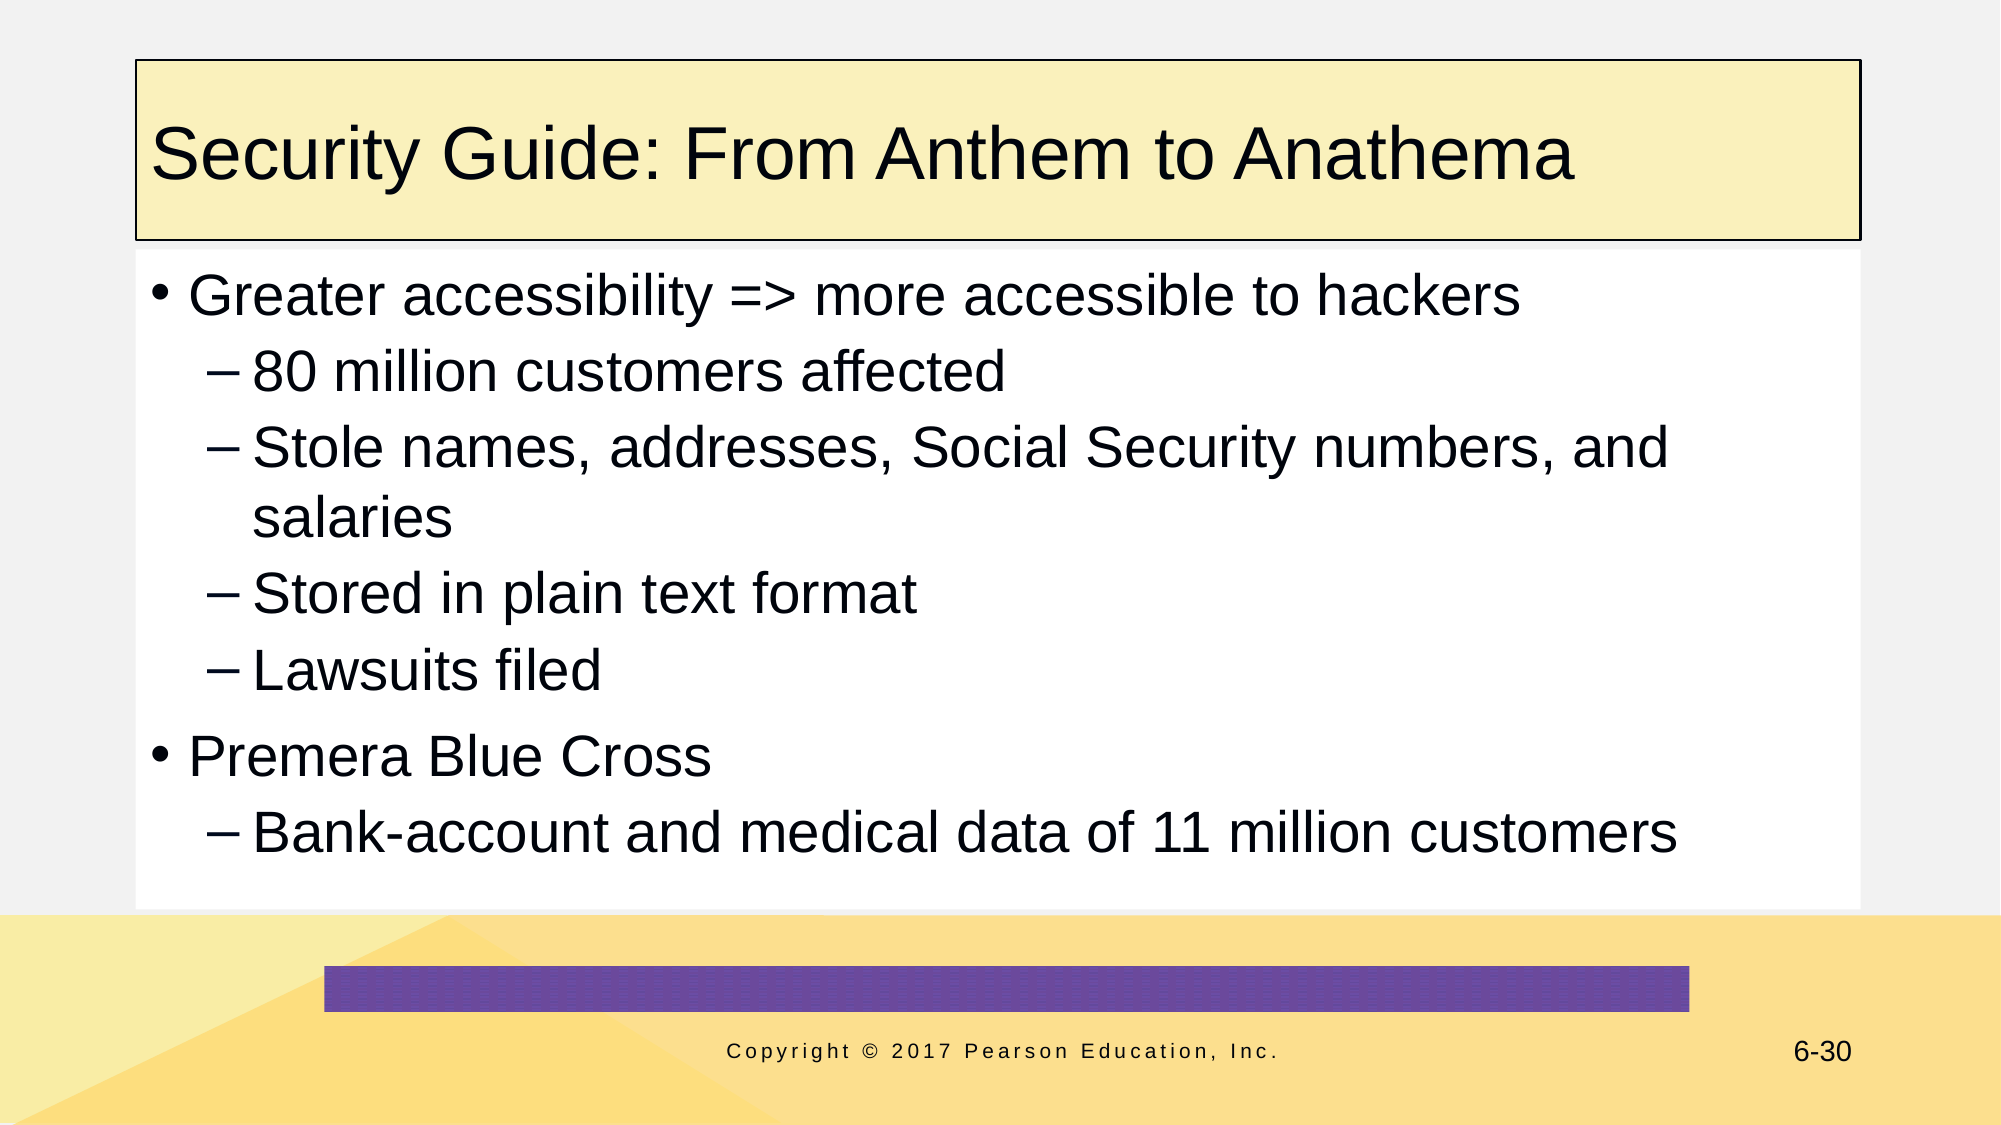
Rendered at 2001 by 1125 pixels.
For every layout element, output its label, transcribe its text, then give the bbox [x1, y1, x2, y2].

footer Copyright © 2017 Pearson Education, Inc. [326, 1025, 1677, 1075]
list Greater accessibility => more accessible to hackers 80 million customers affected Stole names, addresses, Social Security numbers, and salaries Stored in plain text format Lawsuits filed Premera Blue Cross Bank-account and medical data of 11 million customers [135, 249, 1861, 910]
title Security Guide: From Anthem to Anathema [135, 59, 1862, 241]
